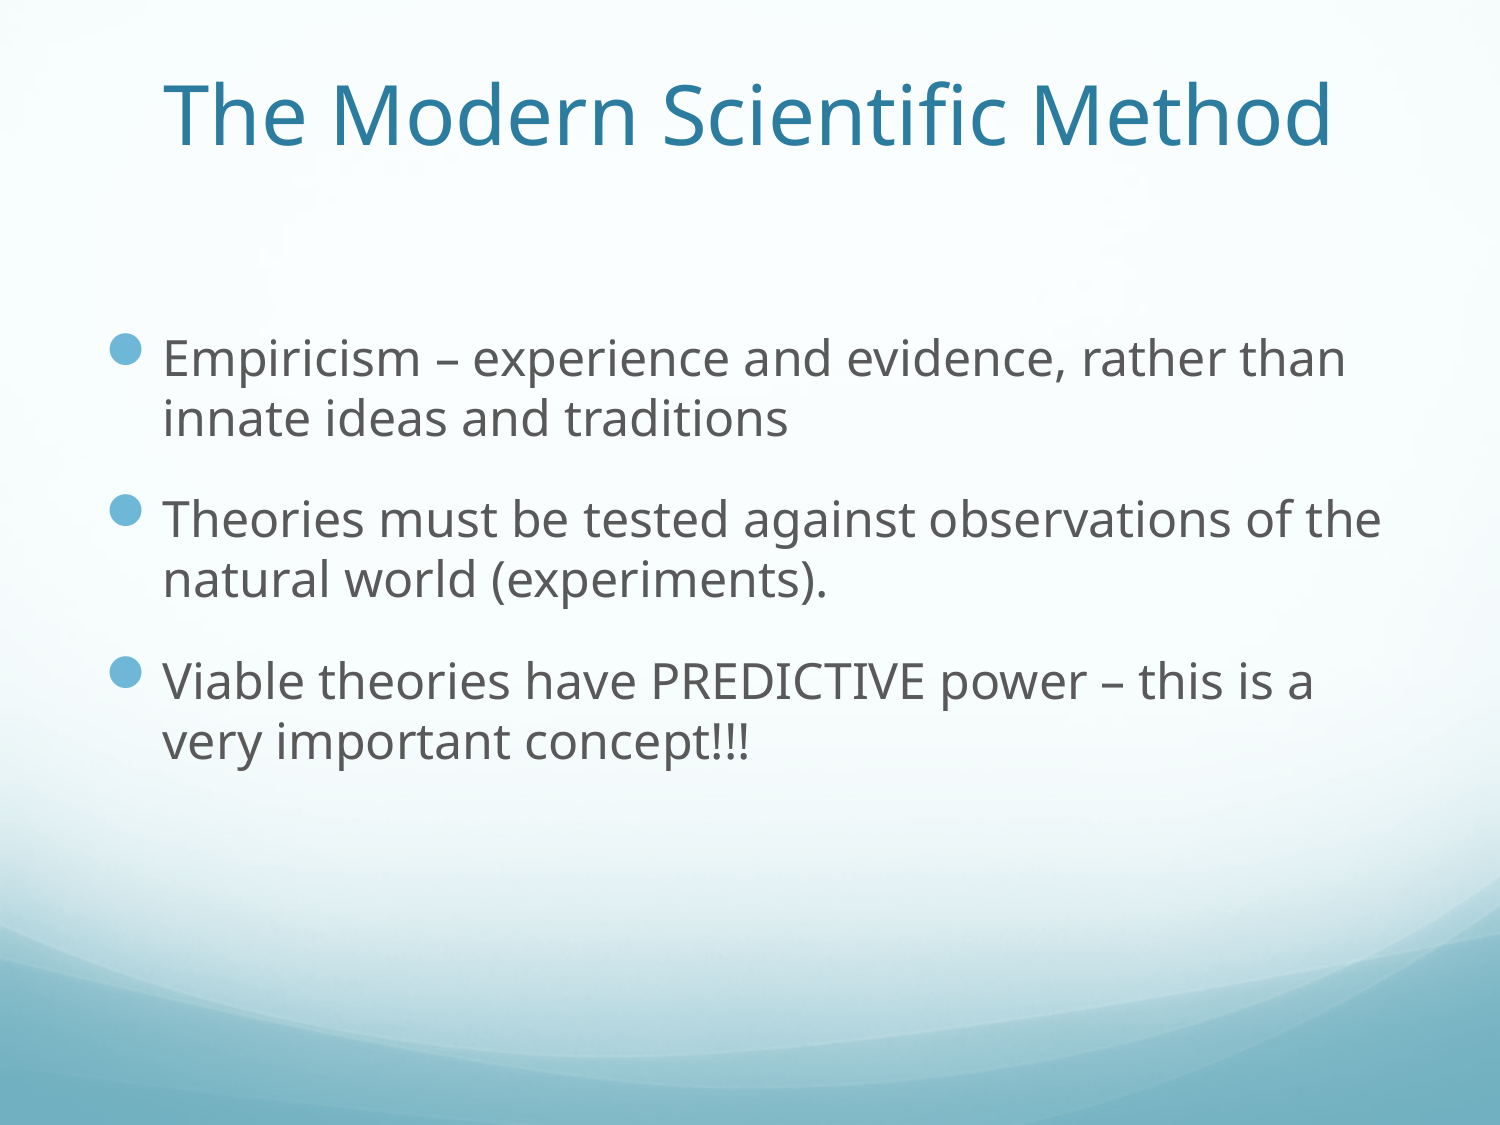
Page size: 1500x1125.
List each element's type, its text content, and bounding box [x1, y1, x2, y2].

list Empiricism – experience and evidence, rather than innate ideas and traditions Theories must be tested against observations of the natural world (experiments). Viable theories have PREDICTIVE power – this is a very important concept!!! [90, 216, 1410, 930]
title The Modern Scientific Method [90, 0, 1410, 171]
